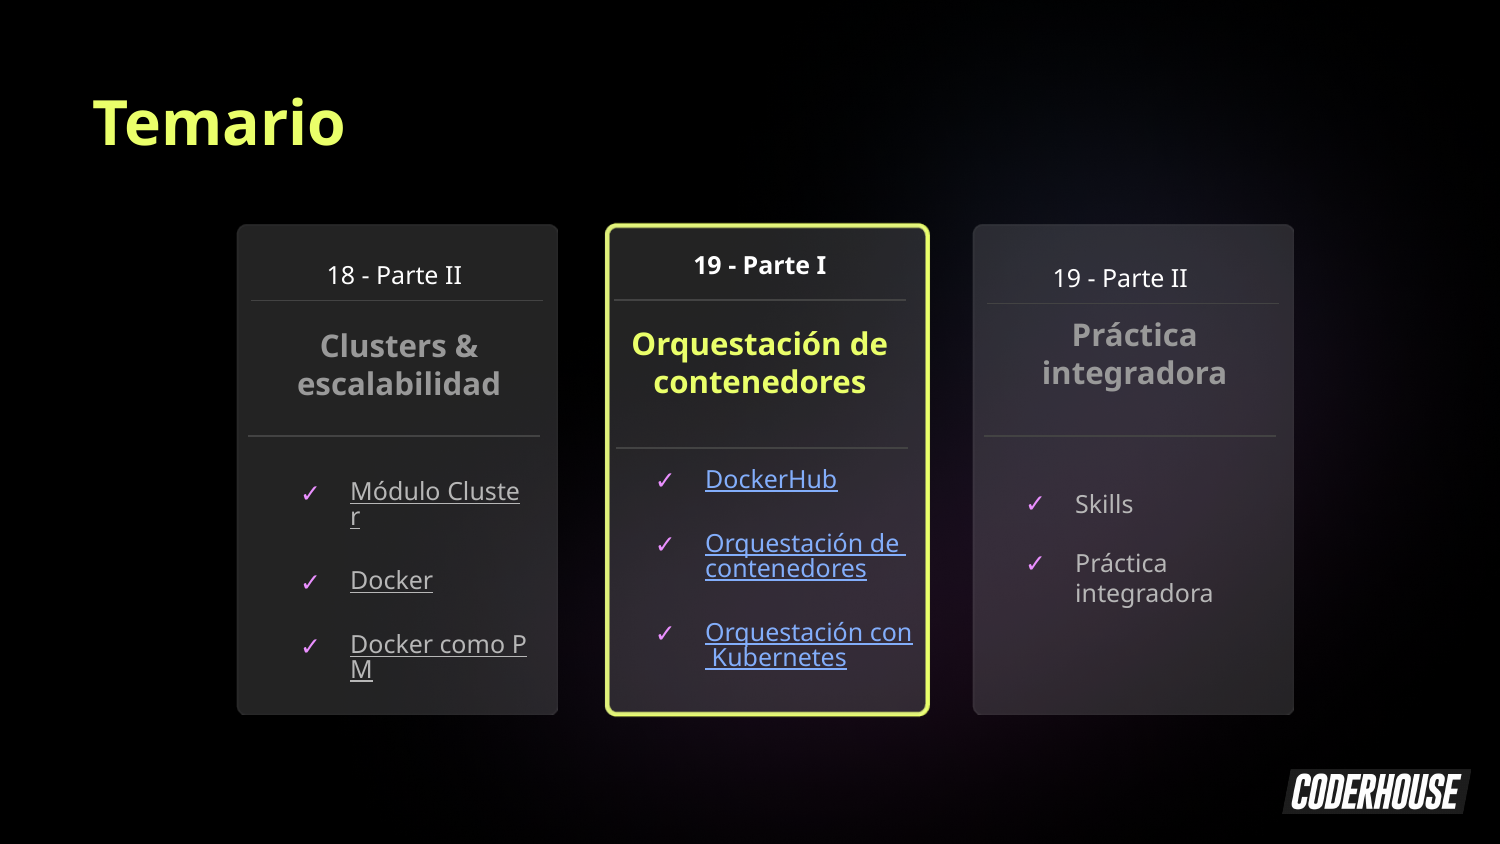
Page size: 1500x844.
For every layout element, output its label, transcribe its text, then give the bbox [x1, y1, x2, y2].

text_box Temario [77, 76, 459, 175]
text_box 19 - Parte II [962, 242, 966, 308]
picture [0, 0, 1500, 844]
